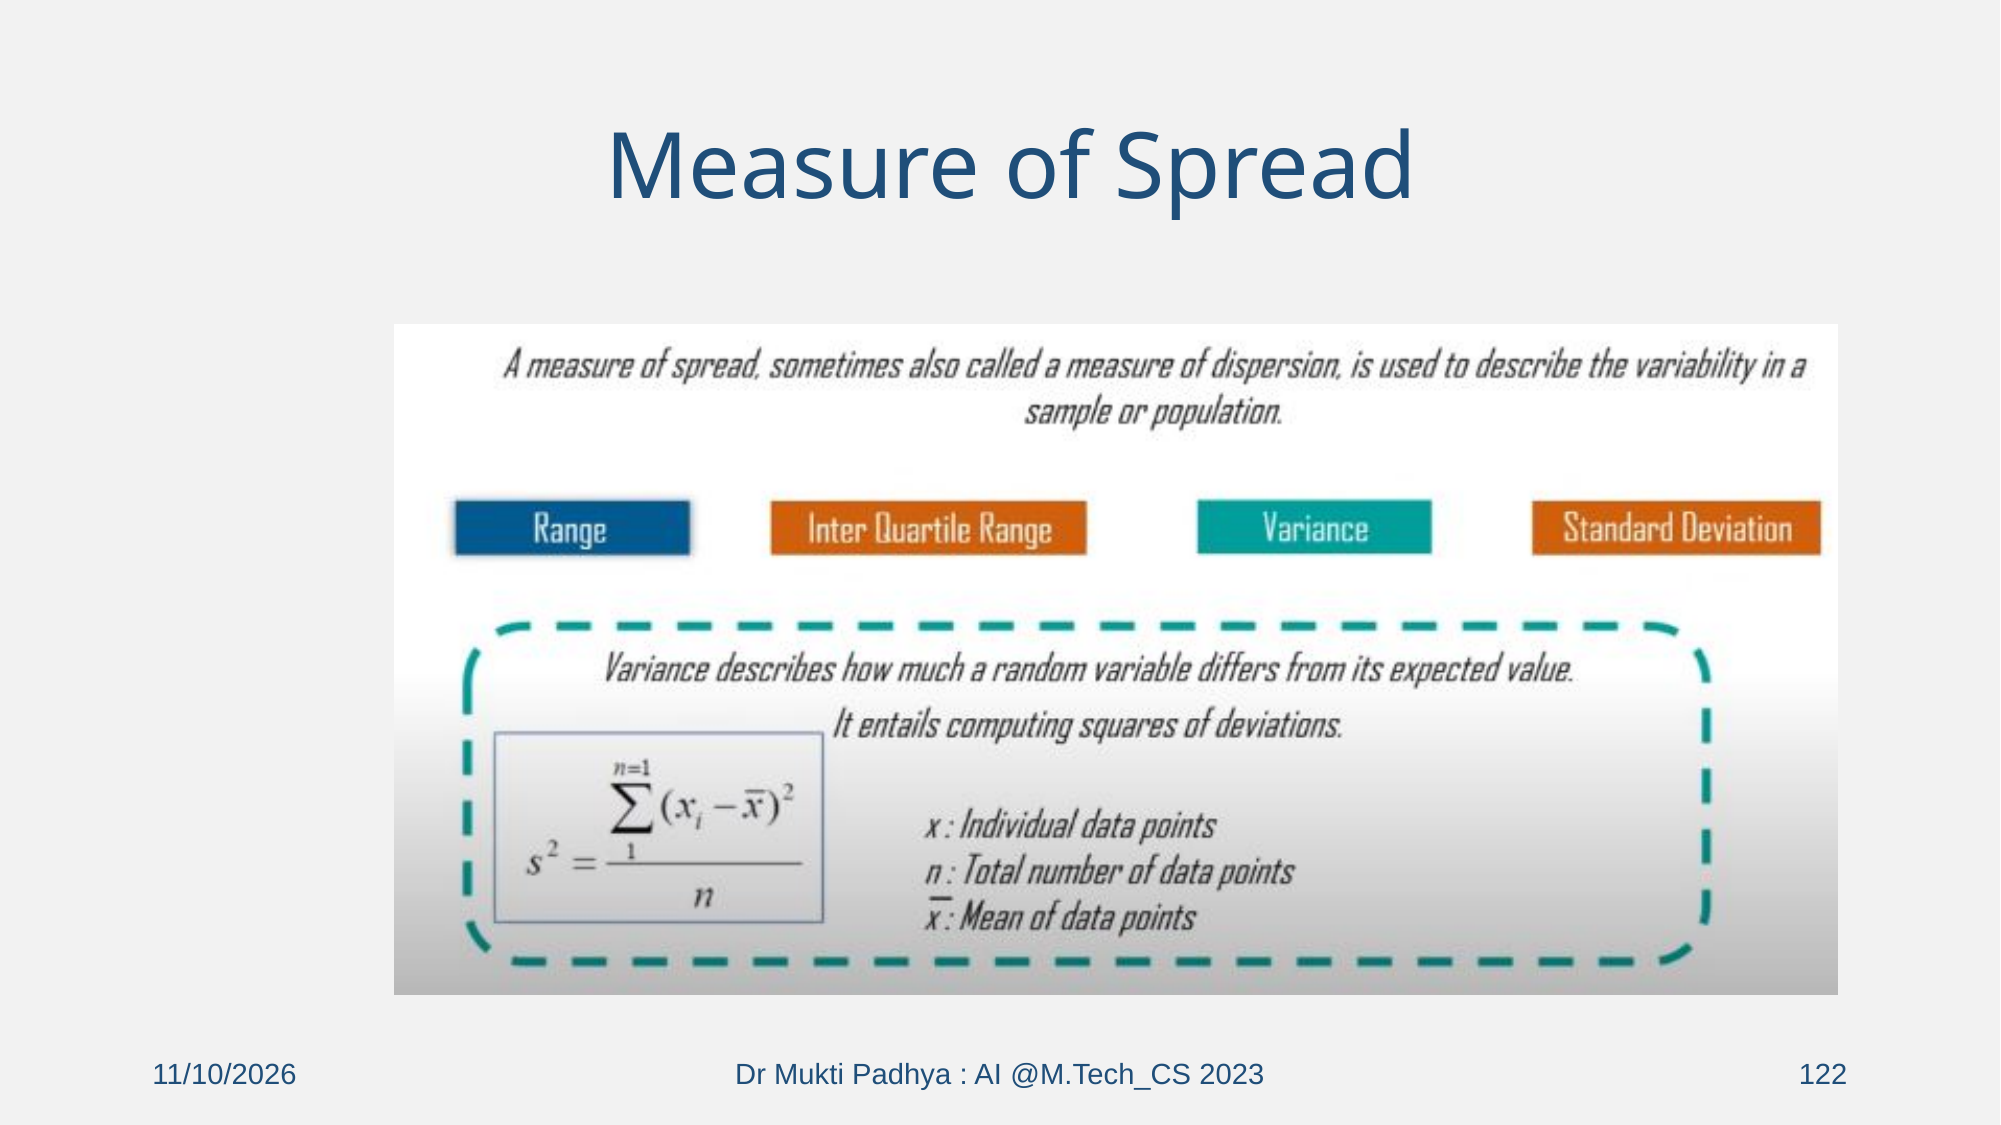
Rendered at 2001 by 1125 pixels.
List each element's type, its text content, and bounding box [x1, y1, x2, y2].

slide_number 122 [1412, 1042, 1863, 1103]
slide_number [137, 1042, 588, 1103]
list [394, 324, 1838, 996]
title Measure of Spread [137, 59, 1863, 278]
footer Dr Mukti Padhya : AI @M.Tech_CS 2023 [662, 1042, 1338, 1103]
